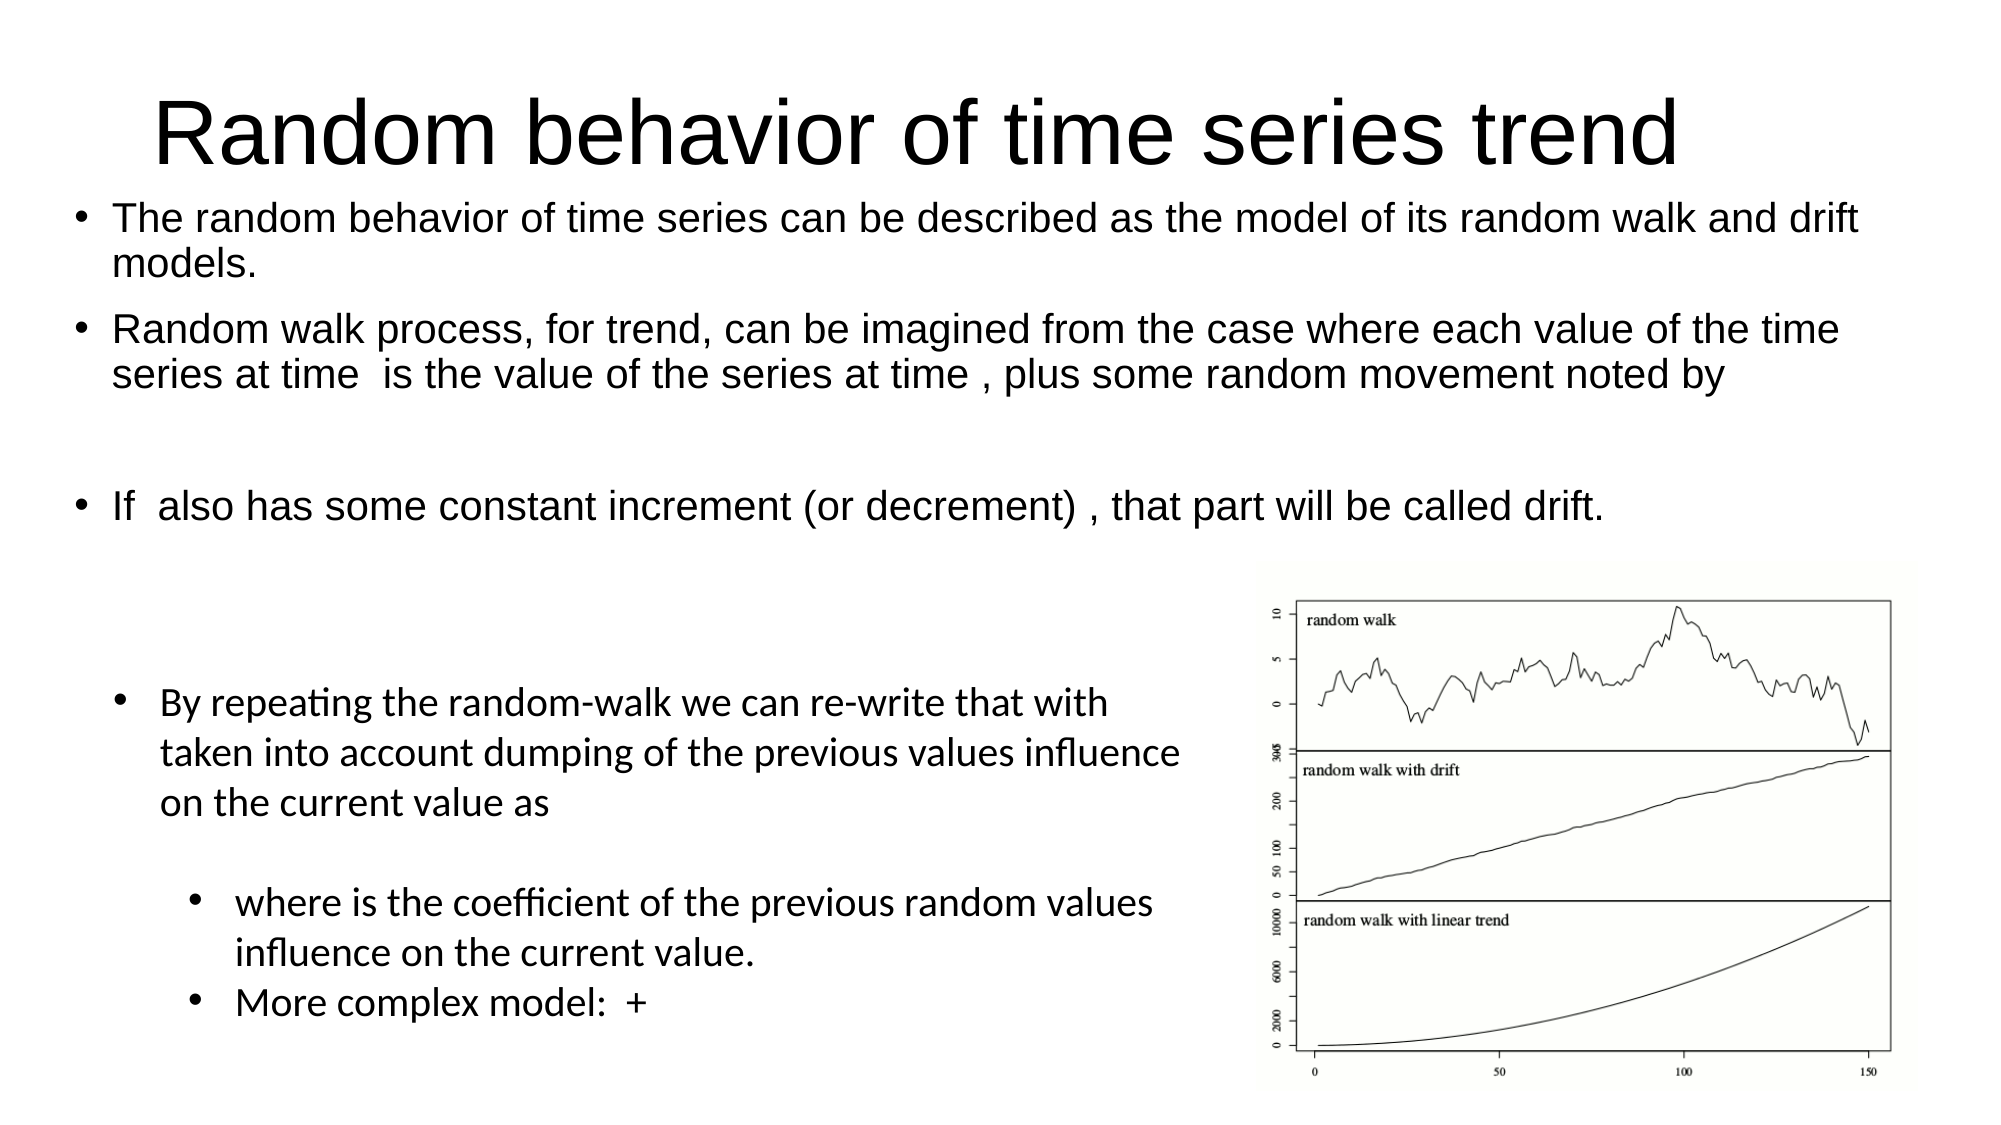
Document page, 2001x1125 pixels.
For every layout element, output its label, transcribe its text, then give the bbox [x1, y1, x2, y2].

picture [1256, 561, 1918, 1091]
title Random behavior of time series trend [137, 59, 1863, 210]
